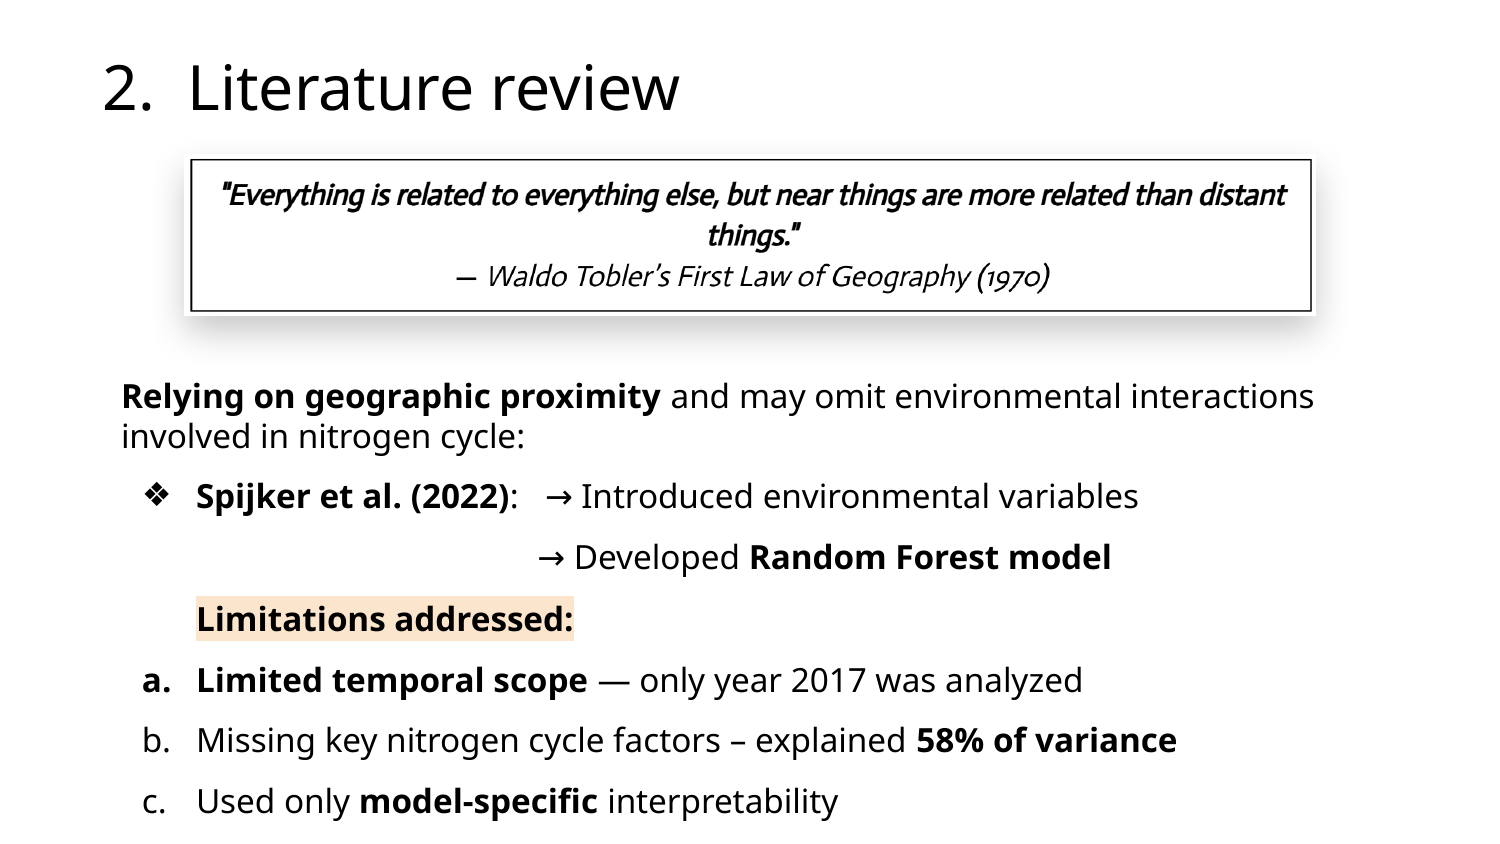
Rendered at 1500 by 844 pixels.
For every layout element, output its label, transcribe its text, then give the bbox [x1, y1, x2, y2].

title 2. Literature review [87, 32, 801, 134]
picture [184, 154, 1316, 317]
text_box Limitations addressed: Limited temporal scope — only year 2017 was analyzed Missing key nitrogen cycle factors – explained 58% of variance Used only model-specific interpretability [106, 582, 1258, 836]
text_box Relying on geographic proximity and may omit environmental interactions involved in nitrogen cycle: Spijker et al. (2022): → Introduced environmental variables → Developed Random Forest model [106, 359, 1342, 592]
